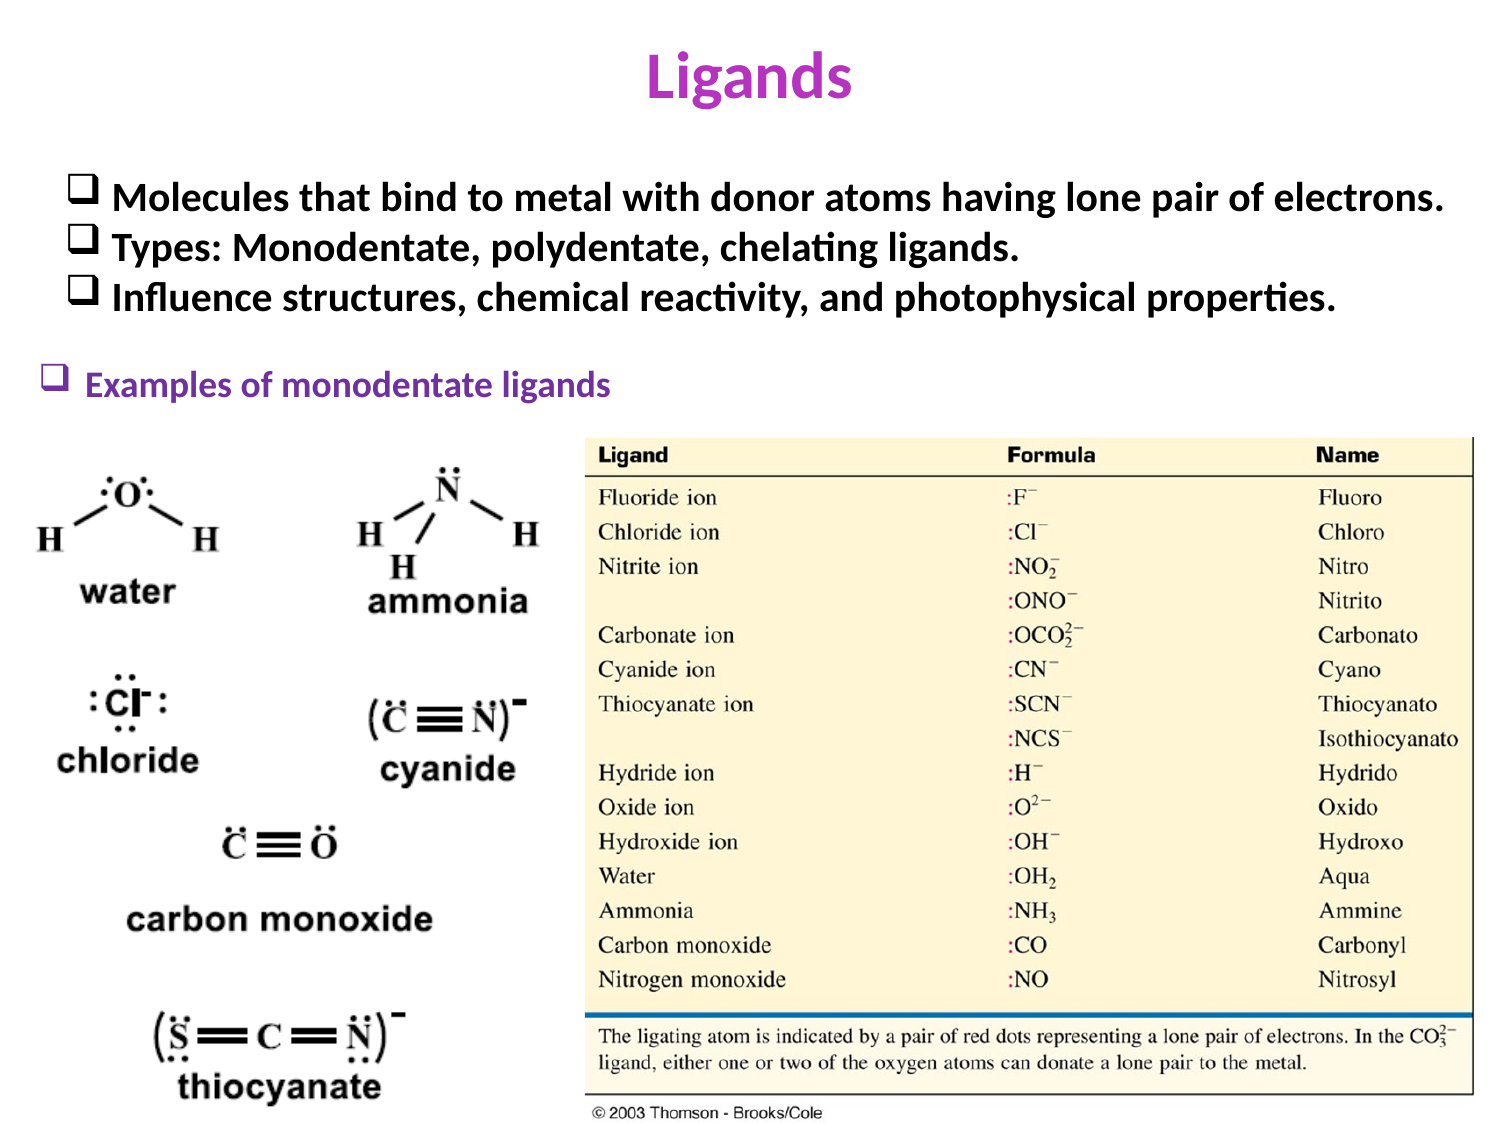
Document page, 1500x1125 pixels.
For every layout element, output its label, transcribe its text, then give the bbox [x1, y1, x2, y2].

text_box Examples of monodentate ligands [23, 352, 627, 413]
text_box [49, 420, 1475, 736]
text_box Ligands [631, 24, 869, 120]
picture [0, 449, 567, 1111]
picture [584, 436, 1476, 1125]
text_box Molecules that bind to metal with donor atoms having lone pair of electrons. Types: Monodentate, polydentate, chelating ligands. Influence structures, chemical reactivity, and photophysical properties. [49, 162, 1475, 328]
